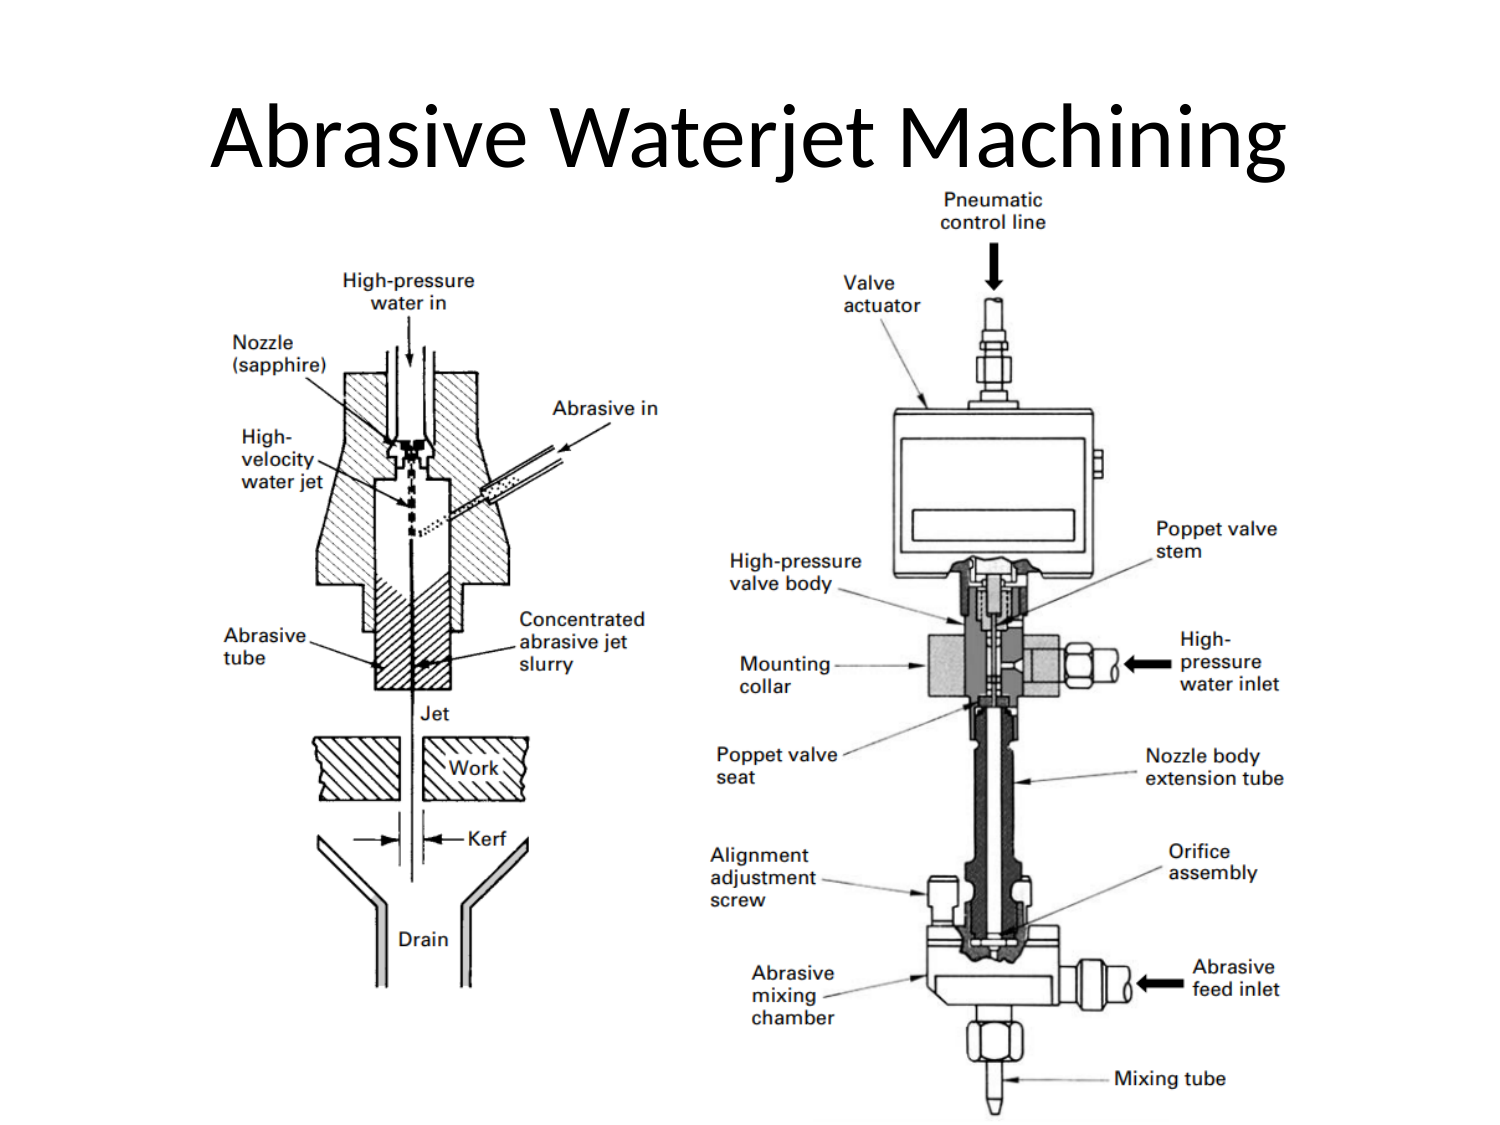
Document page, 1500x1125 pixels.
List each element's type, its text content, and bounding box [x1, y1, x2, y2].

title Abrasive Waterjet Machining [75, 37, 1425, 225]
picture [206, 183, 1294, 1125]
